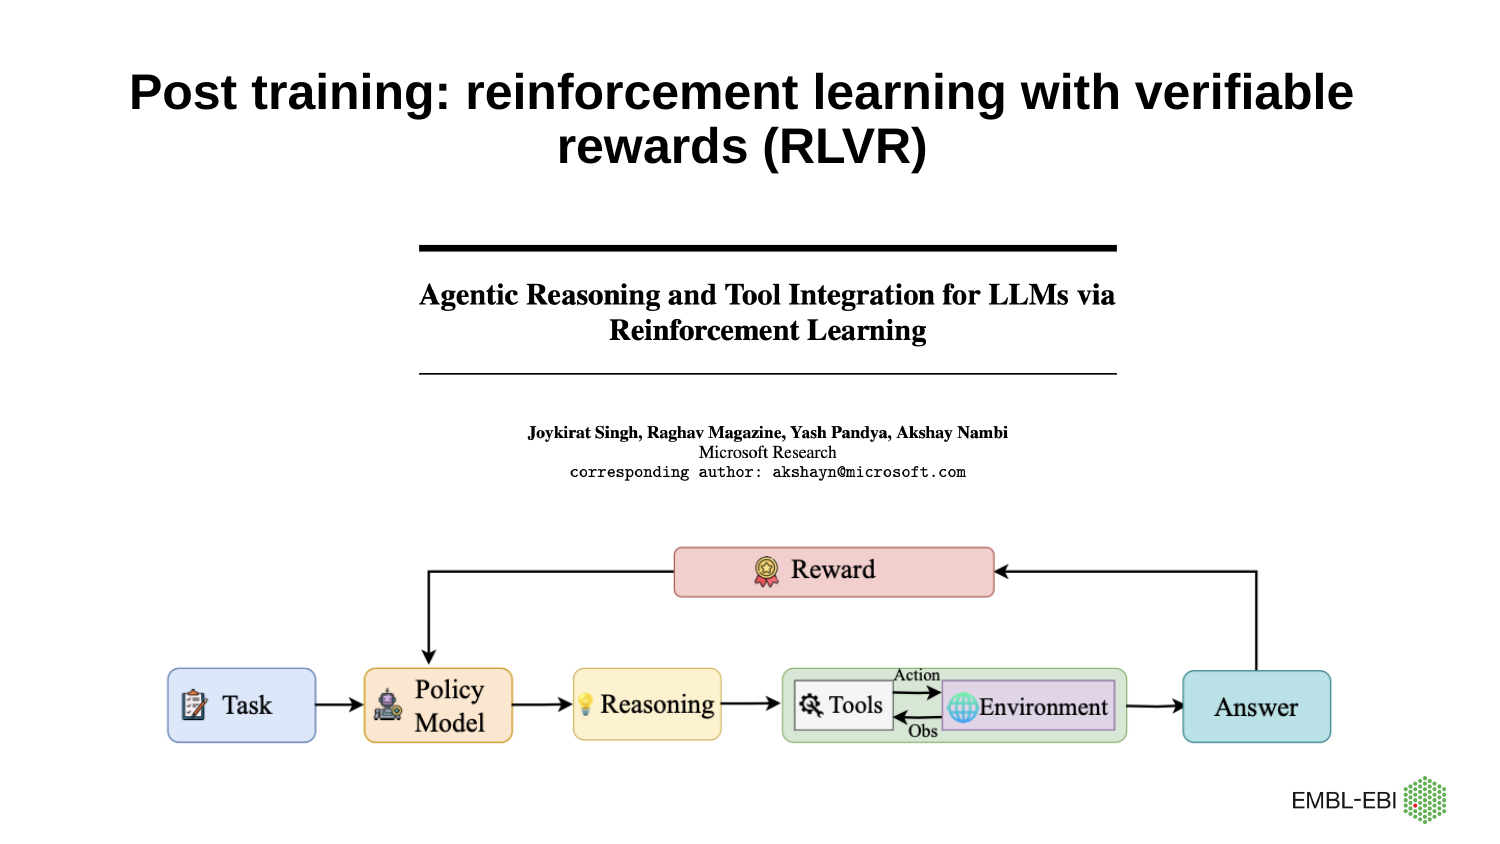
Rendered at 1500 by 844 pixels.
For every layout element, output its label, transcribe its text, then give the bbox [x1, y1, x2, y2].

title Post training: reinforcement learning with verifiable rewards (RLVR) [56, 96, 1444, 182]
picture [125, 218, 1375, 762]
picture [1293, 776, 1446, 824]
